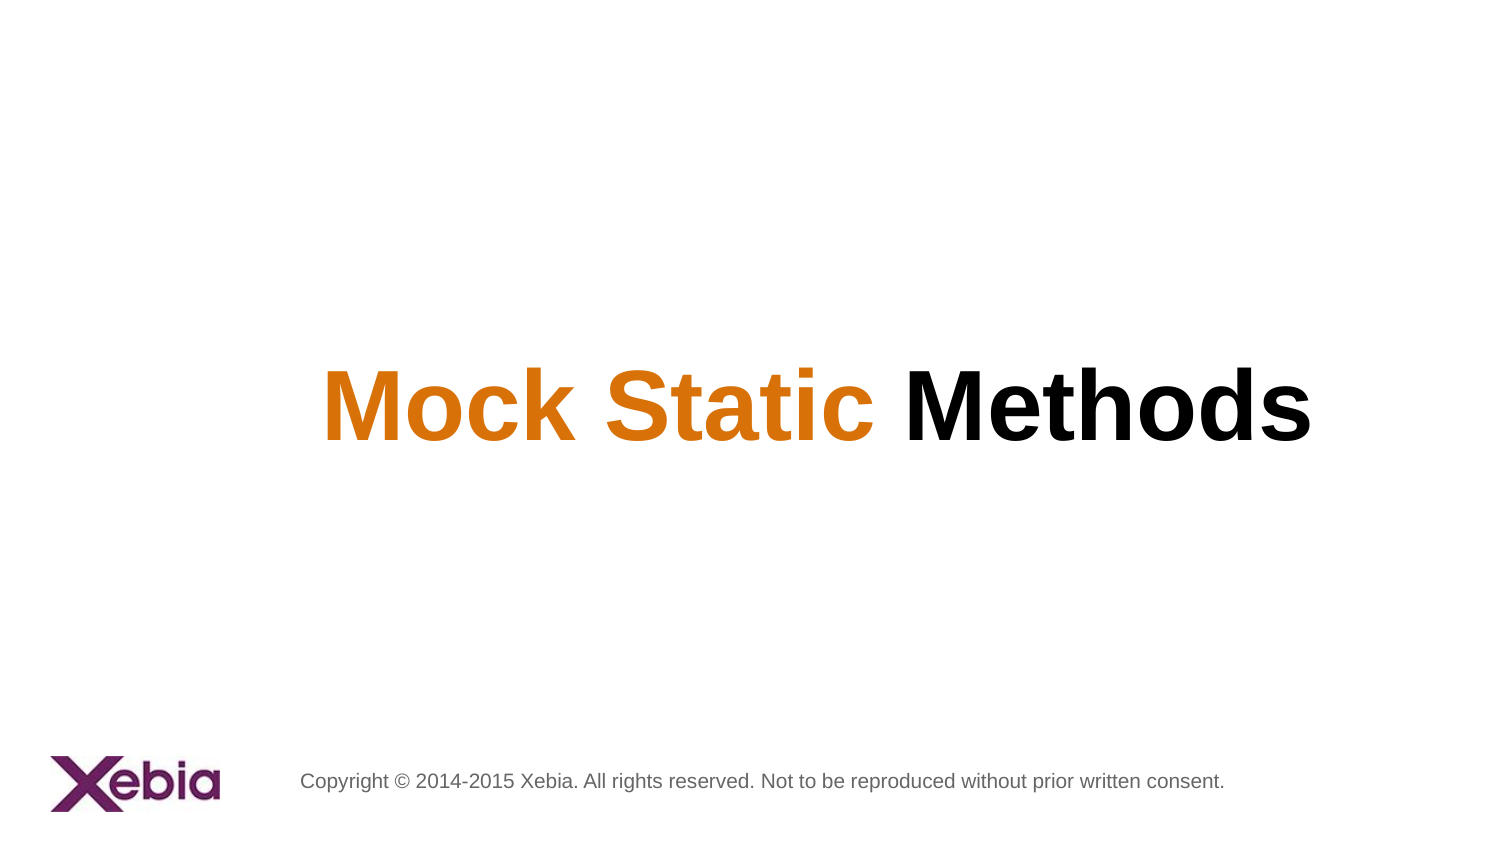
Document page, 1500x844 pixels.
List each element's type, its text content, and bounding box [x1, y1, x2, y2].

picture [50, 756, 220, 813]
title Mock Static Methods [28, 284, 1388, 475]
text_box Copyright © 2014-2015 Xebia. All rights reserved. Not to be reproduced without prior written consent. [285, 752, 1401, 808]
